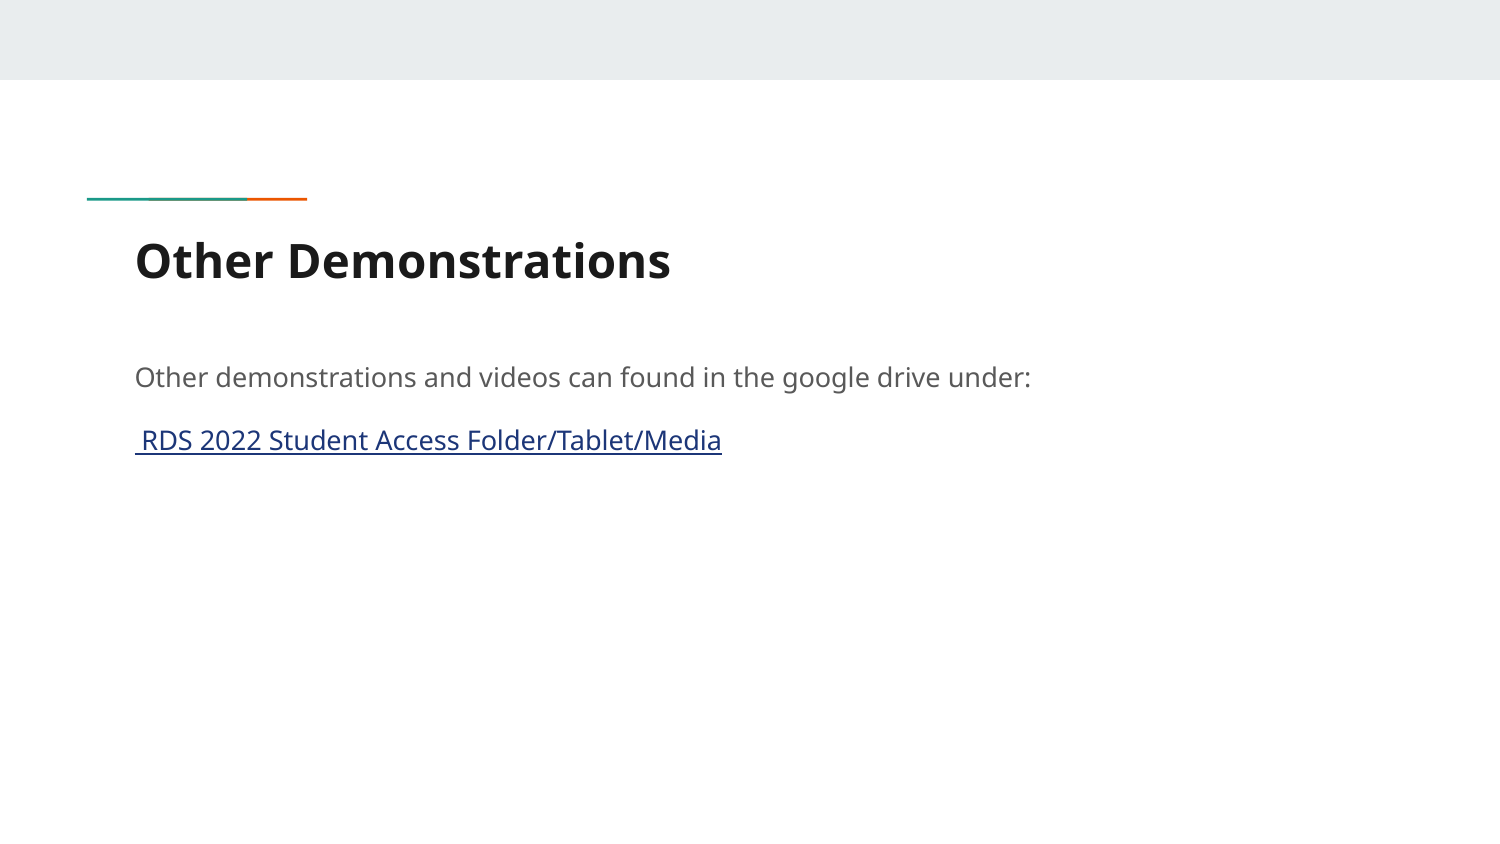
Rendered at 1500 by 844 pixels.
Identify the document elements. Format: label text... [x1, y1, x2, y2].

title Other Demonstrations [119, 216, 1381, 305]
list Other demonstrations and videos can found in the google drive under: RDS 2022 Student Access Folder/Tablet/Media [119, 341, 1381, 712]
